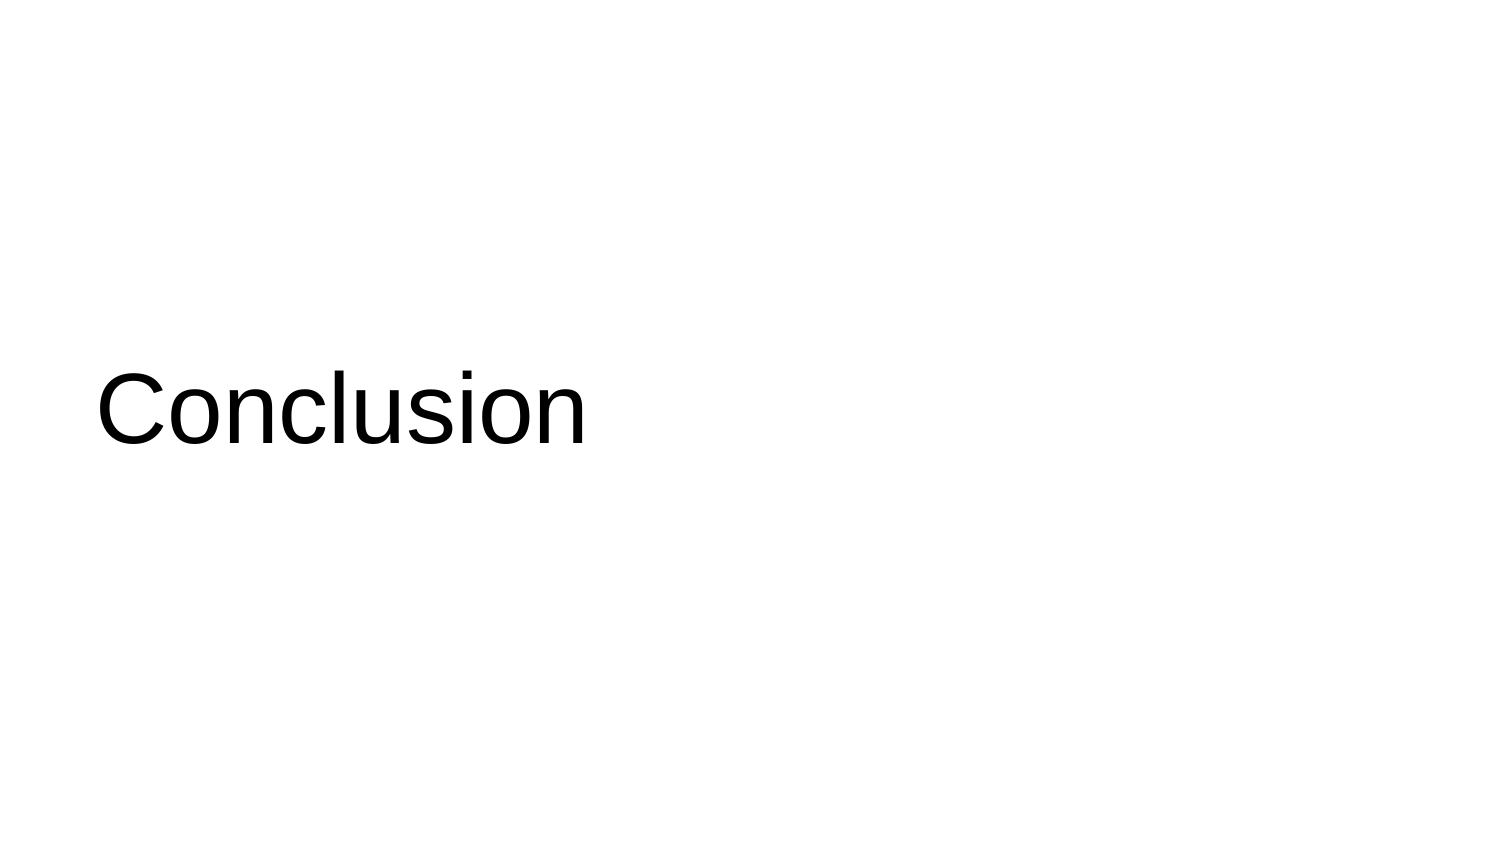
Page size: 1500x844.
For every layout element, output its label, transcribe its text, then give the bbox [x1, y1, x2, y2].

title Conclusion [80, 73, 1125, 745]
